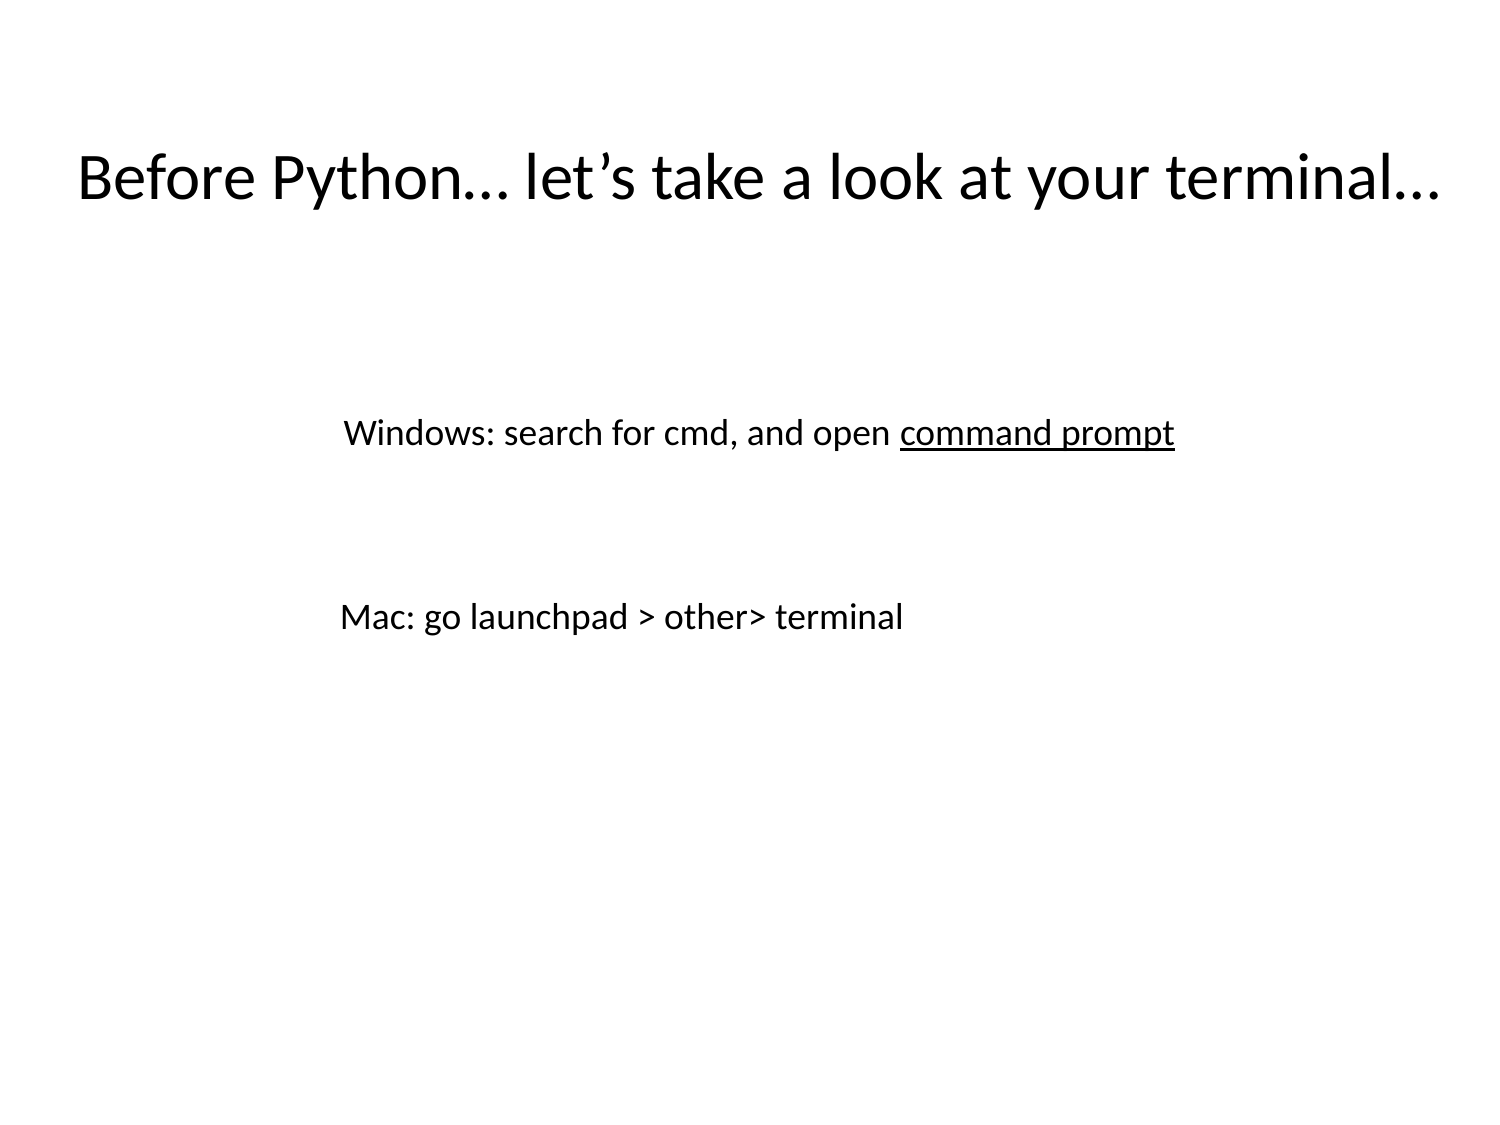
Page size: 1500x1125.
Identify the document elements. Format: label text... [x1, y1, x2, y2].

text_box Before Python… let’s take a look at your terminal… [62, 125, 1457, 221]
text_box Mac: go launchpad > other> terminal [325, 584, 920, 645]
text_box Windows: search for cmd, and open command prompt [328, 400, 1191, 461]
